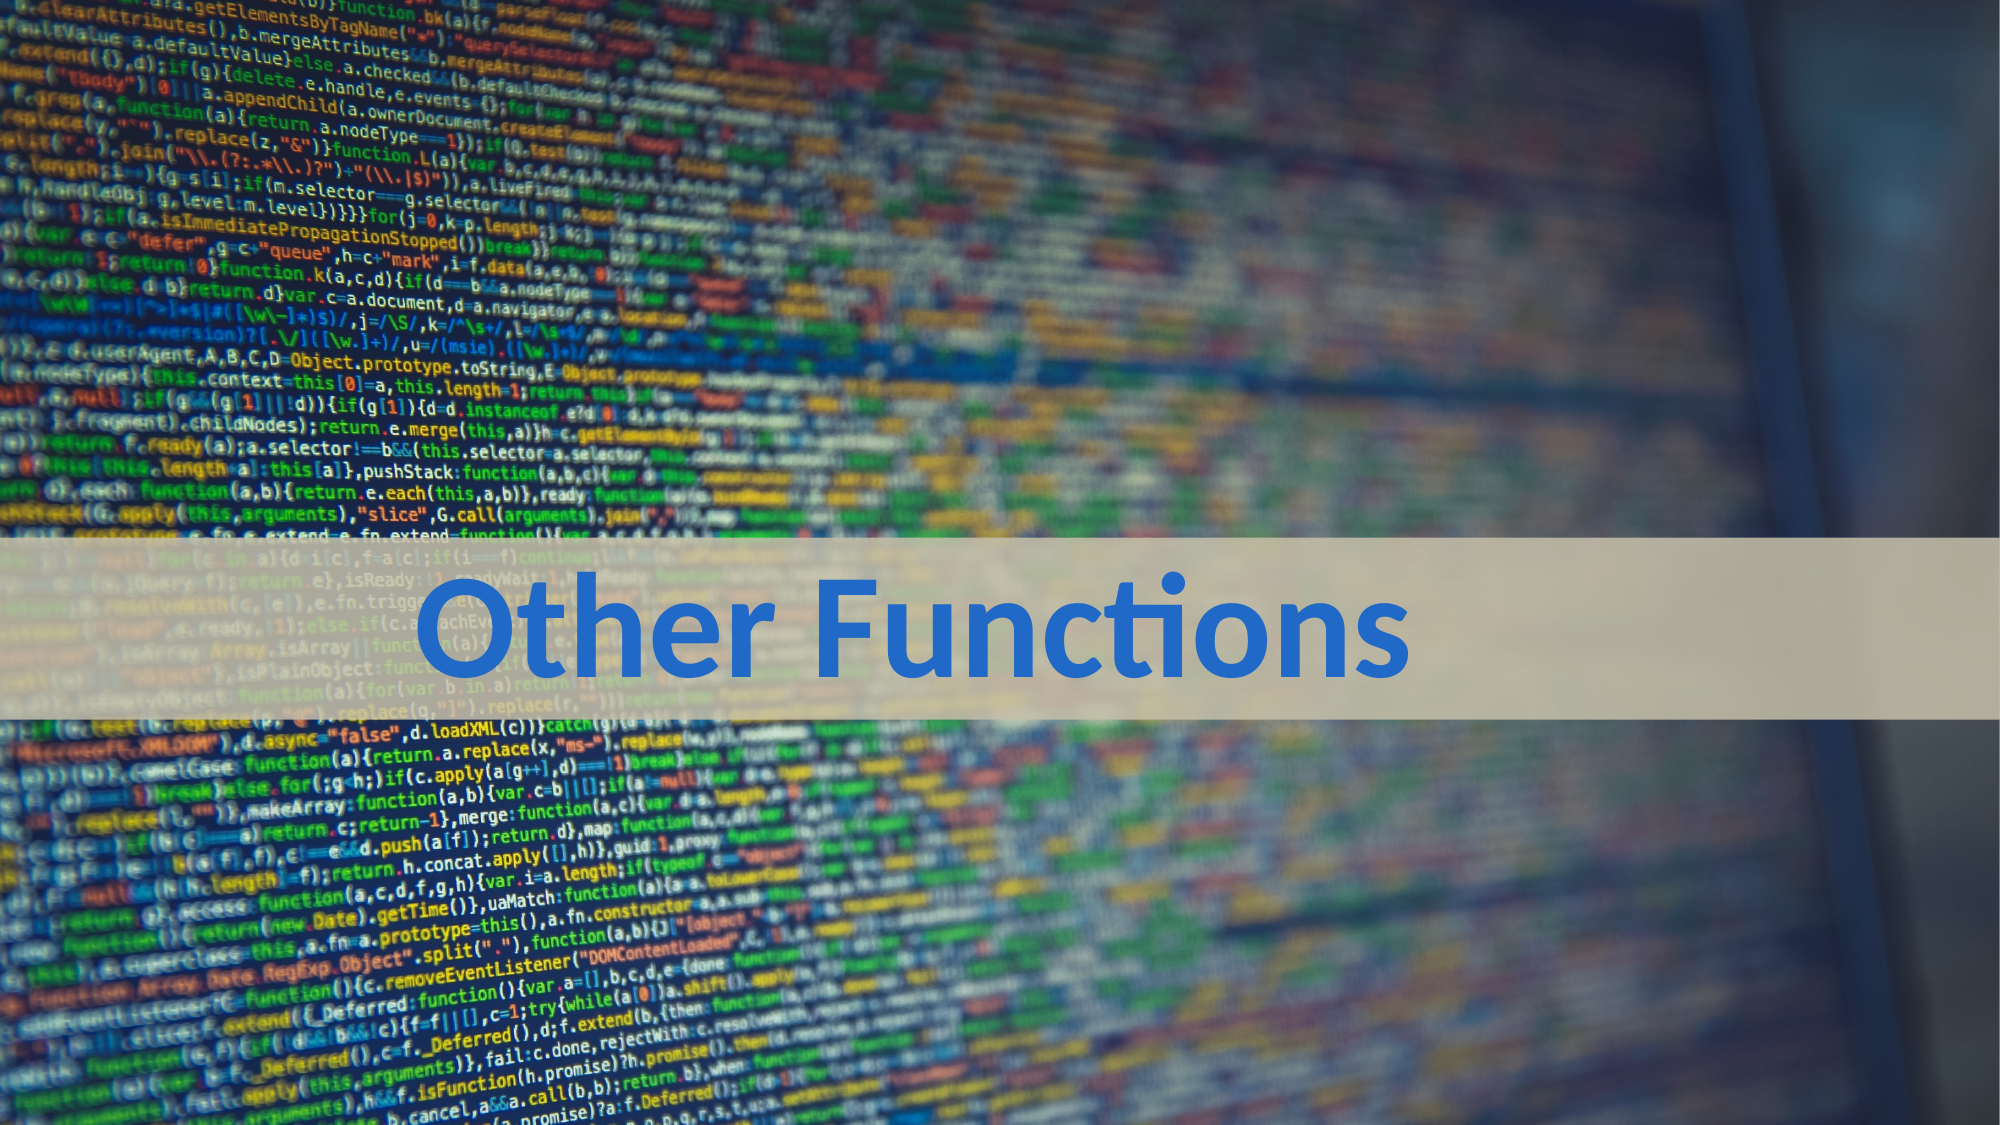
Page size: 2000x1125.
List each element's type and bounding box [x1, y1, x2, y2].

list [0, 0, 2000, 1125]
